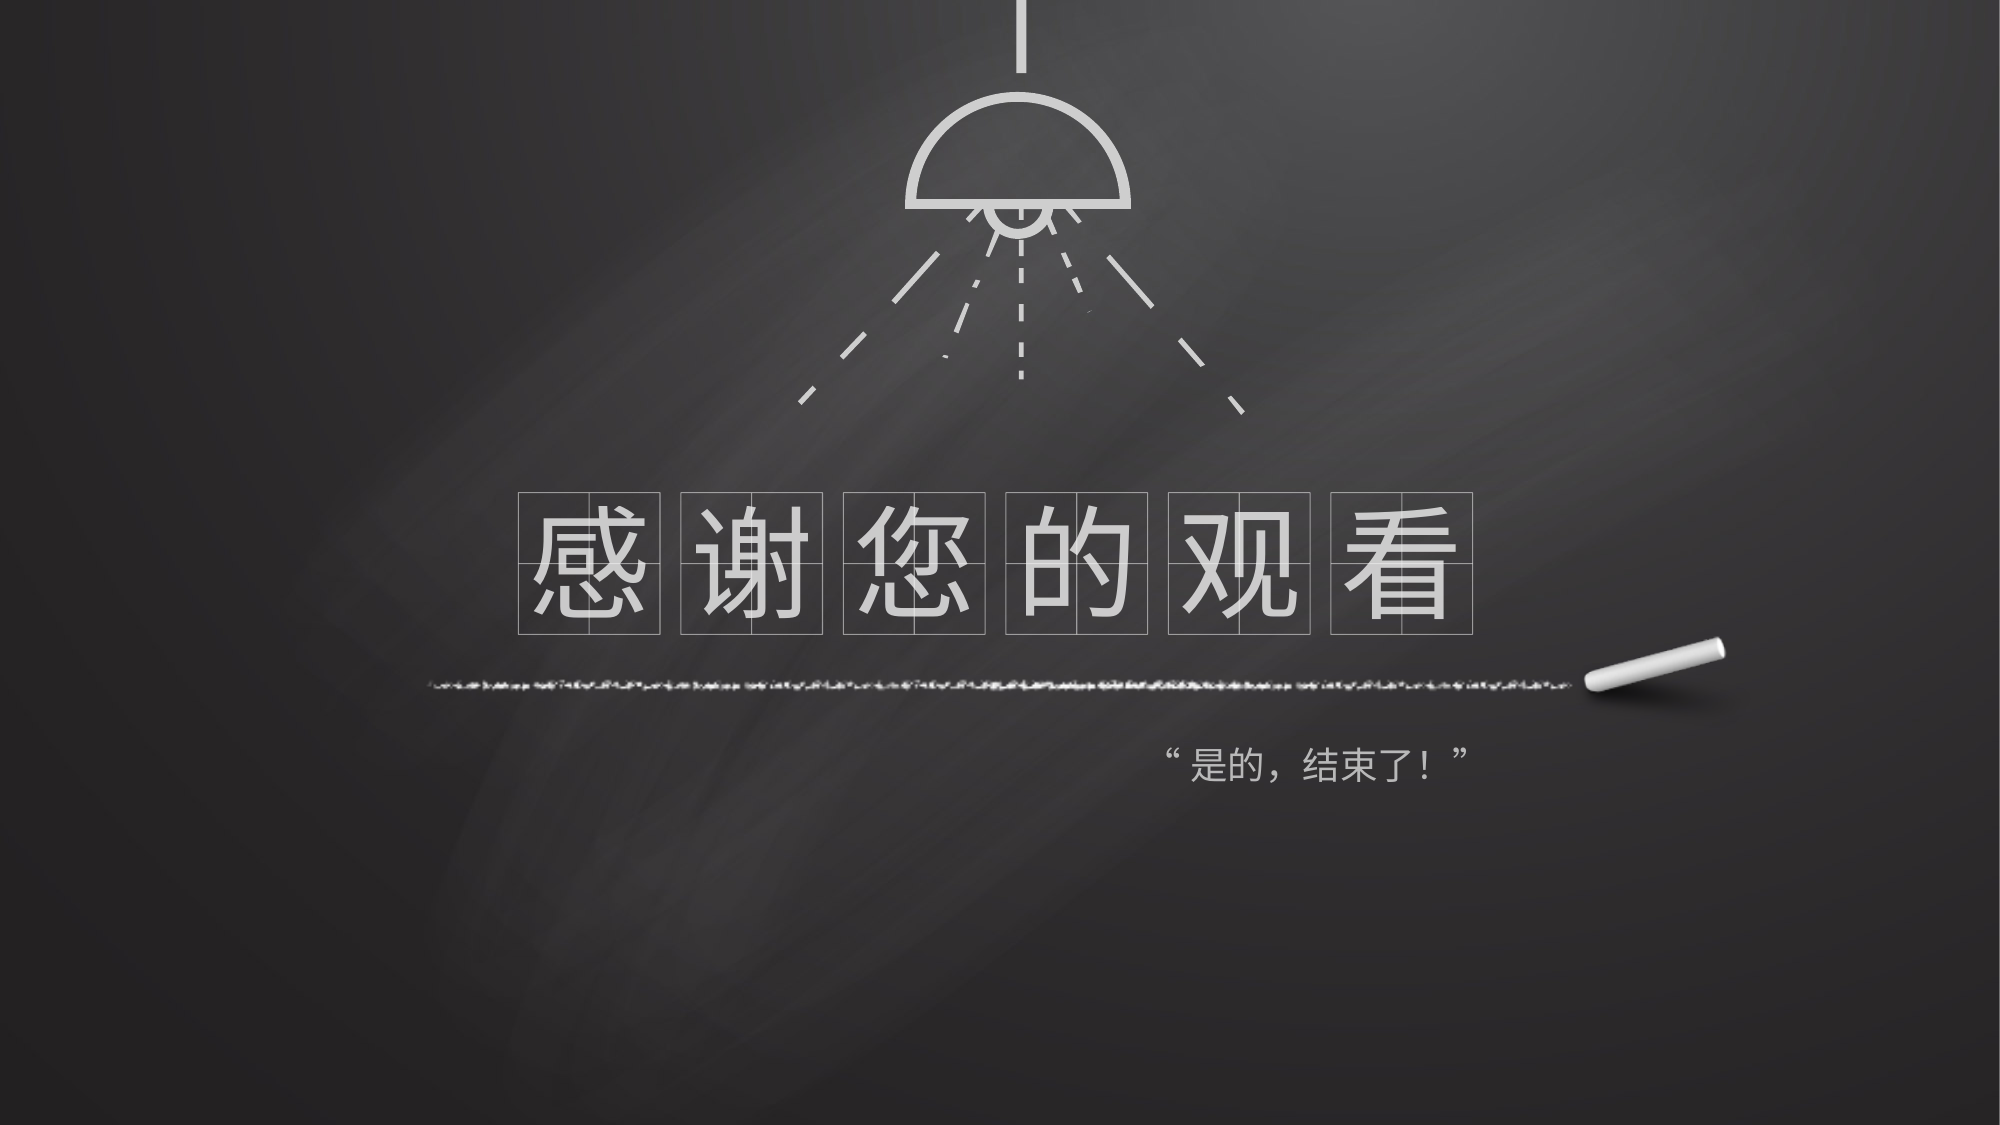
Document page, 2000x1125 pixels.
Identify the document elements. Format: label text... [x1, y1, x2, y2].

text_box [1324, 479, 1480, 644]
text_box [1162, 479, 1318, 644]
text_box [674, 479, 830, 644]
text_box “是的，结束了！” [1123, 733, 1511, 797]
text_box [797, 0, 1246, 416]
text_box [837, 479, 993, 644]
picture [0, 0, 2000, 1125]
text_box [999, 479, 1155, 644]
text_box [512, 479, 667, 644]
